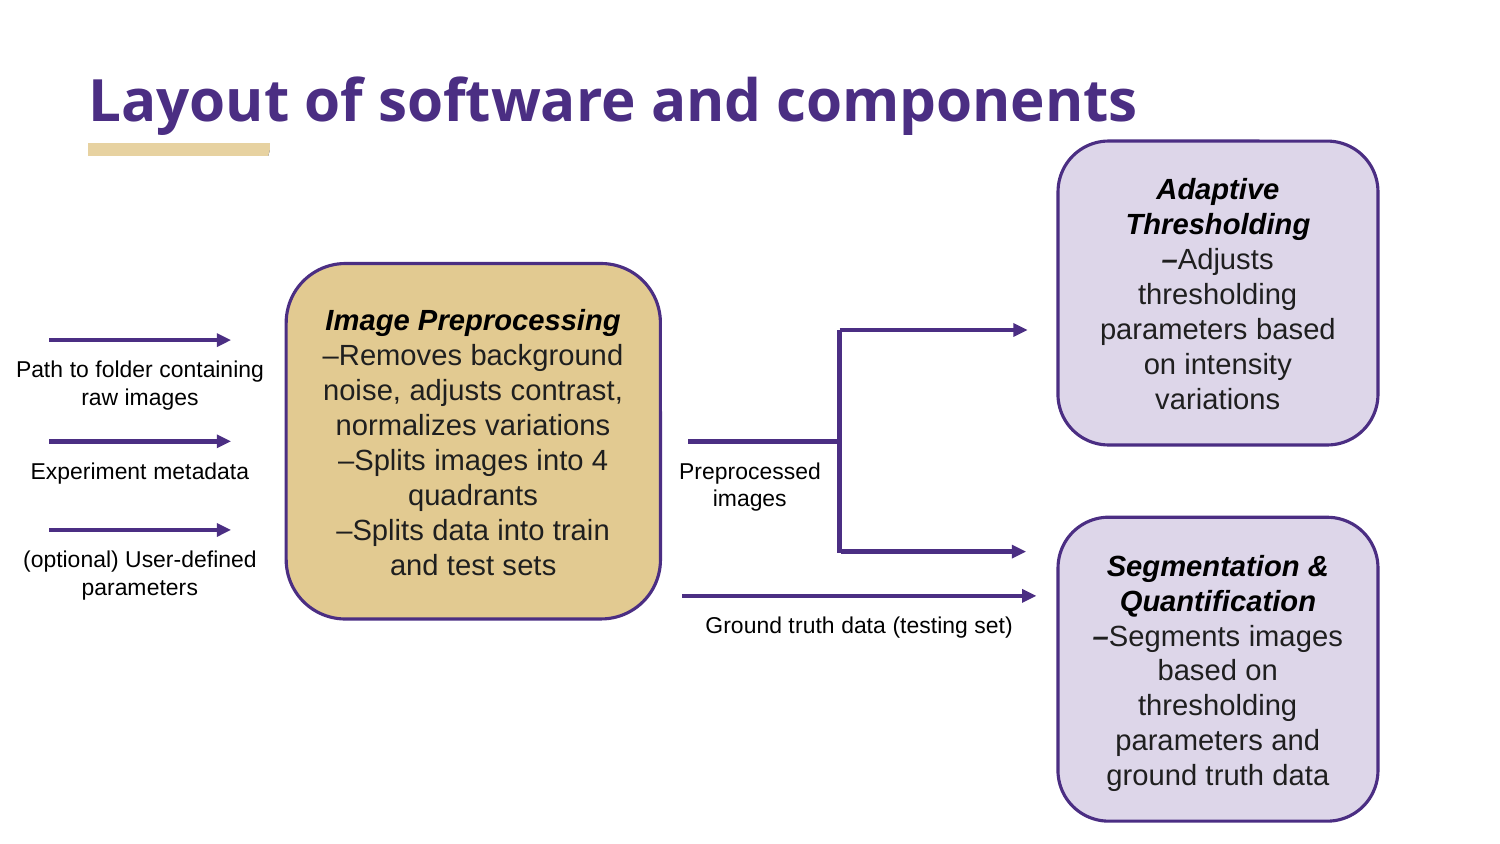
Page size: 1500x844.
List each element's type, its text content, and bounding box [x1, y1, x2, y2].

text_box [678, 595, 1041, 654]
text_box Path to folder containing raw images [0, 340, 282, 422]
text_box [658, 329, 1028, 554]
picture [88, 143, 270, 156]
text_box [1057, 140, 1379, 822]
title Layout of software and components [73, 25, 1419, 142]
text_box Image Preprocessing –Removes background noise, adjusts contrast, normalizes variations –Splits images into 4 quadrants –Splits data into train and test sets [286, 263, 661, 620]
text_box Experiment metadata [12, 441, 268, 492]
text_box (optional) User-defined parameters [0, 529, 282, 612]
